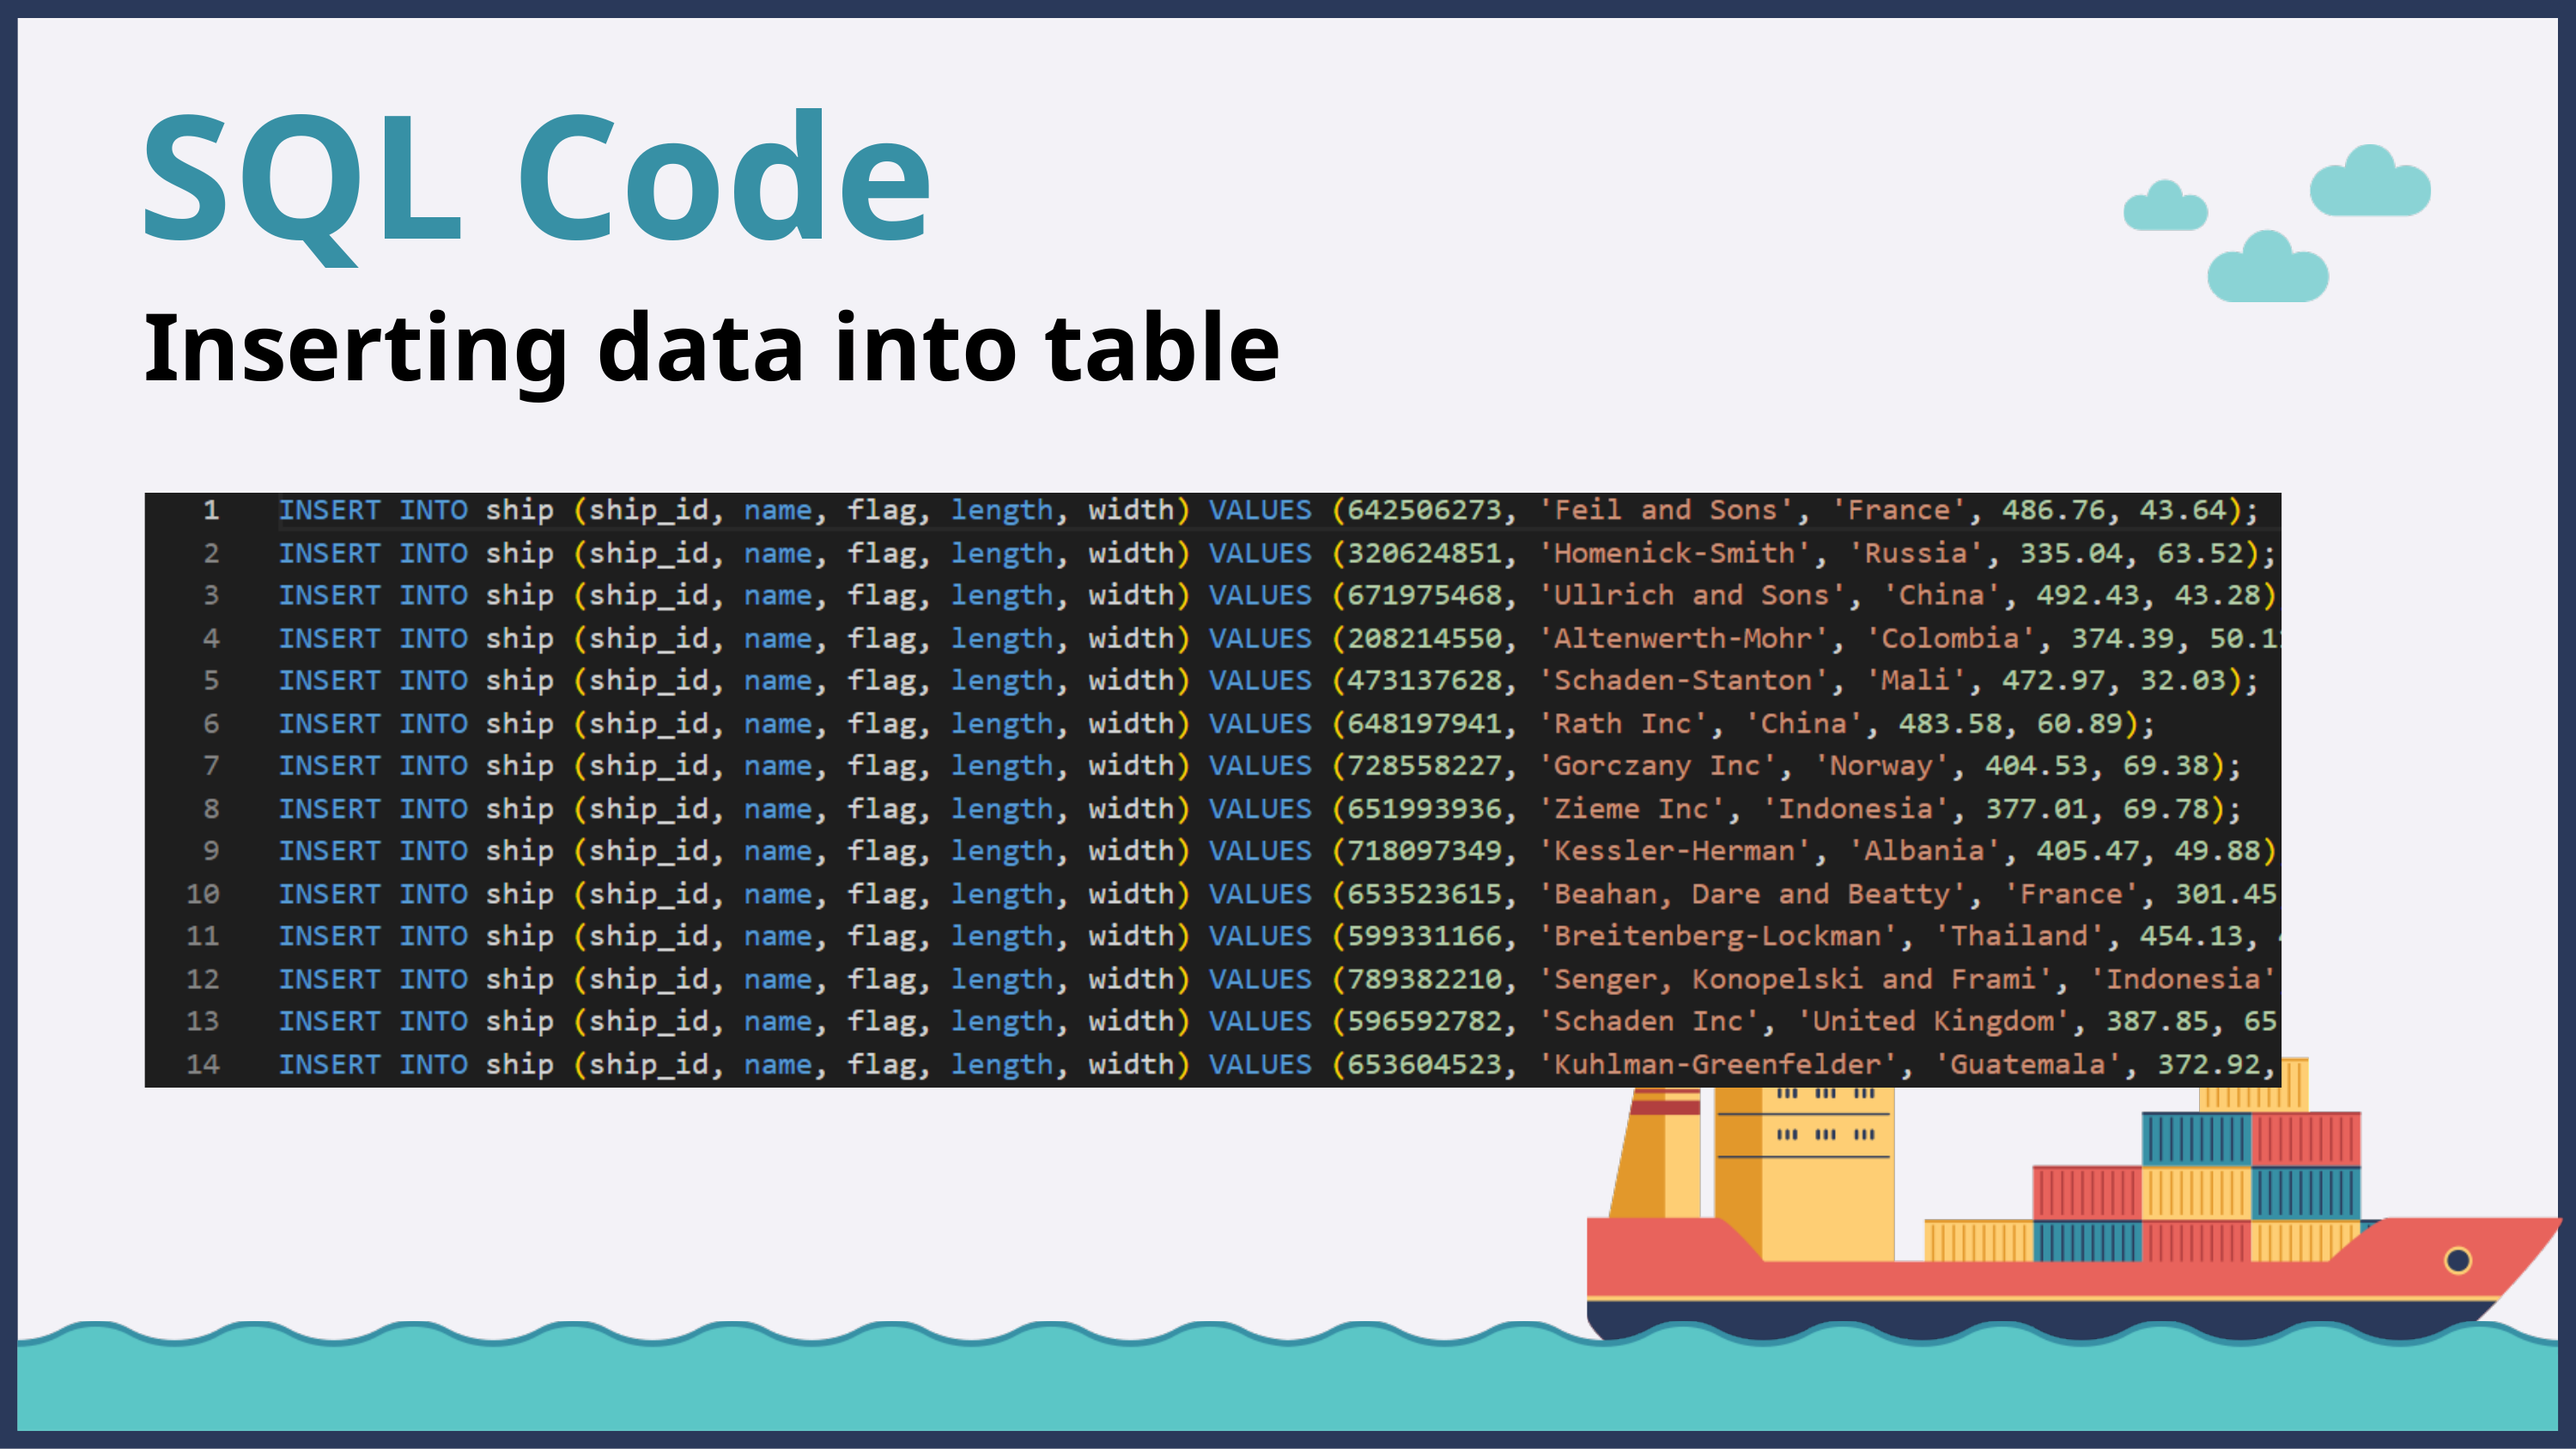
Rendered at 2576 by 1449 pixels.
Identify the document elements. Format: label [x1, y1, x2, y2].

text_box [0, 0, 2576, 1449]
